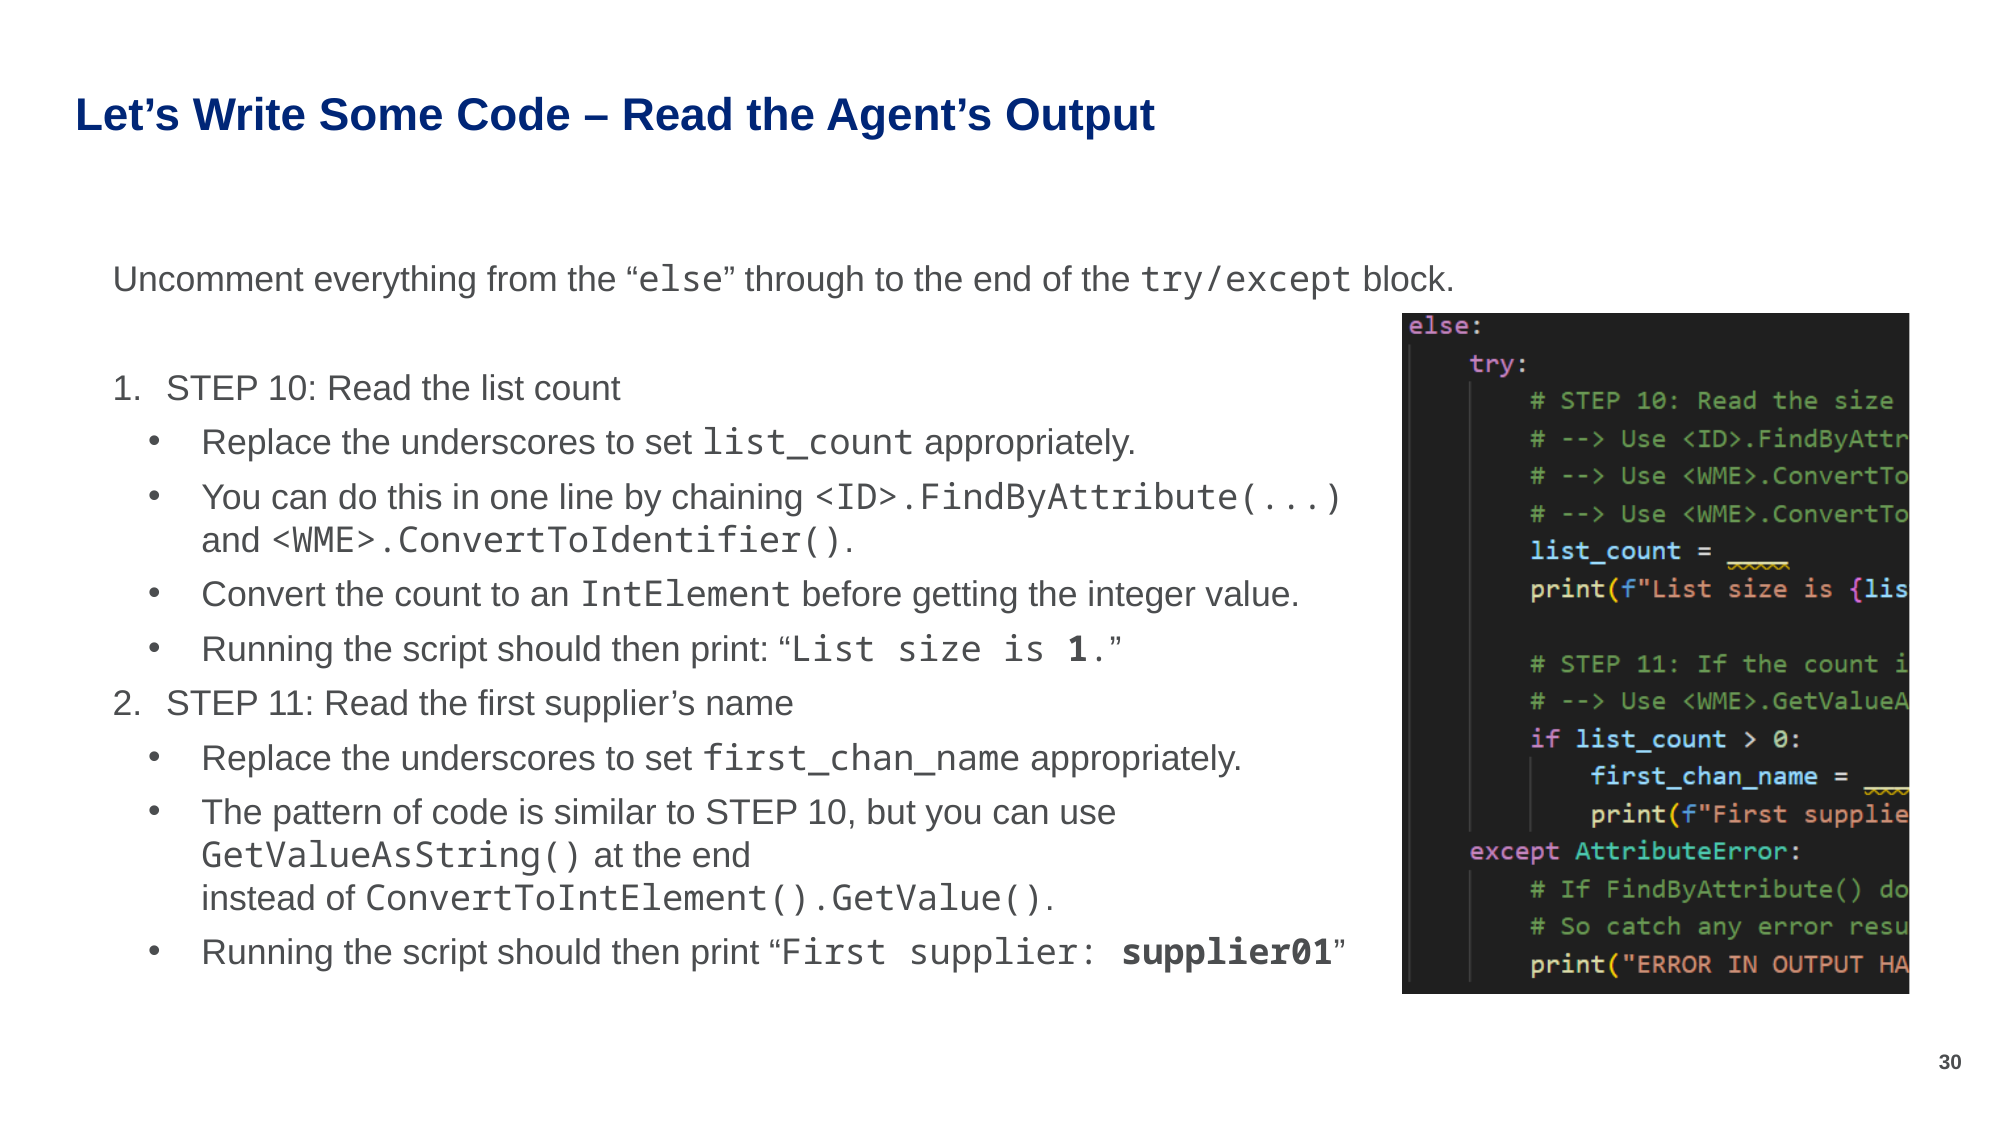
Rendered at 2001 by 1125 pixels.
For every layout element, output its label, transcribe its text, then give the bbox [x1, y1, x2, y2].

title Let’s Write Some Code – Read the Agent’s Output [75, 91, 1650, 142]
picture [1399, 313, 1910, 997]
list Uncomment everything from the “else” through to the end of the try/except block. STEP 10: Read the list count Replace the underscores to set list_count appropriately. You can do this in one line by chaining <ID>.FindByAttribute(...) and <WME>.ConvertToIdentifier(). Convert the count to an IntElement before getting the integer value. Running the script should then print: “List size is 1.” STEP 11: Read the first supplier’s name Replace the underscores to set first_chan_name appropriately. The pattern of code is similar to STEP 10, but you can use GetValueAsString() at the end instead of ConvertToIntElement().GetValue(). Running the script should then print “First supplier: supplier01” [112, 255, 1910, 972]
